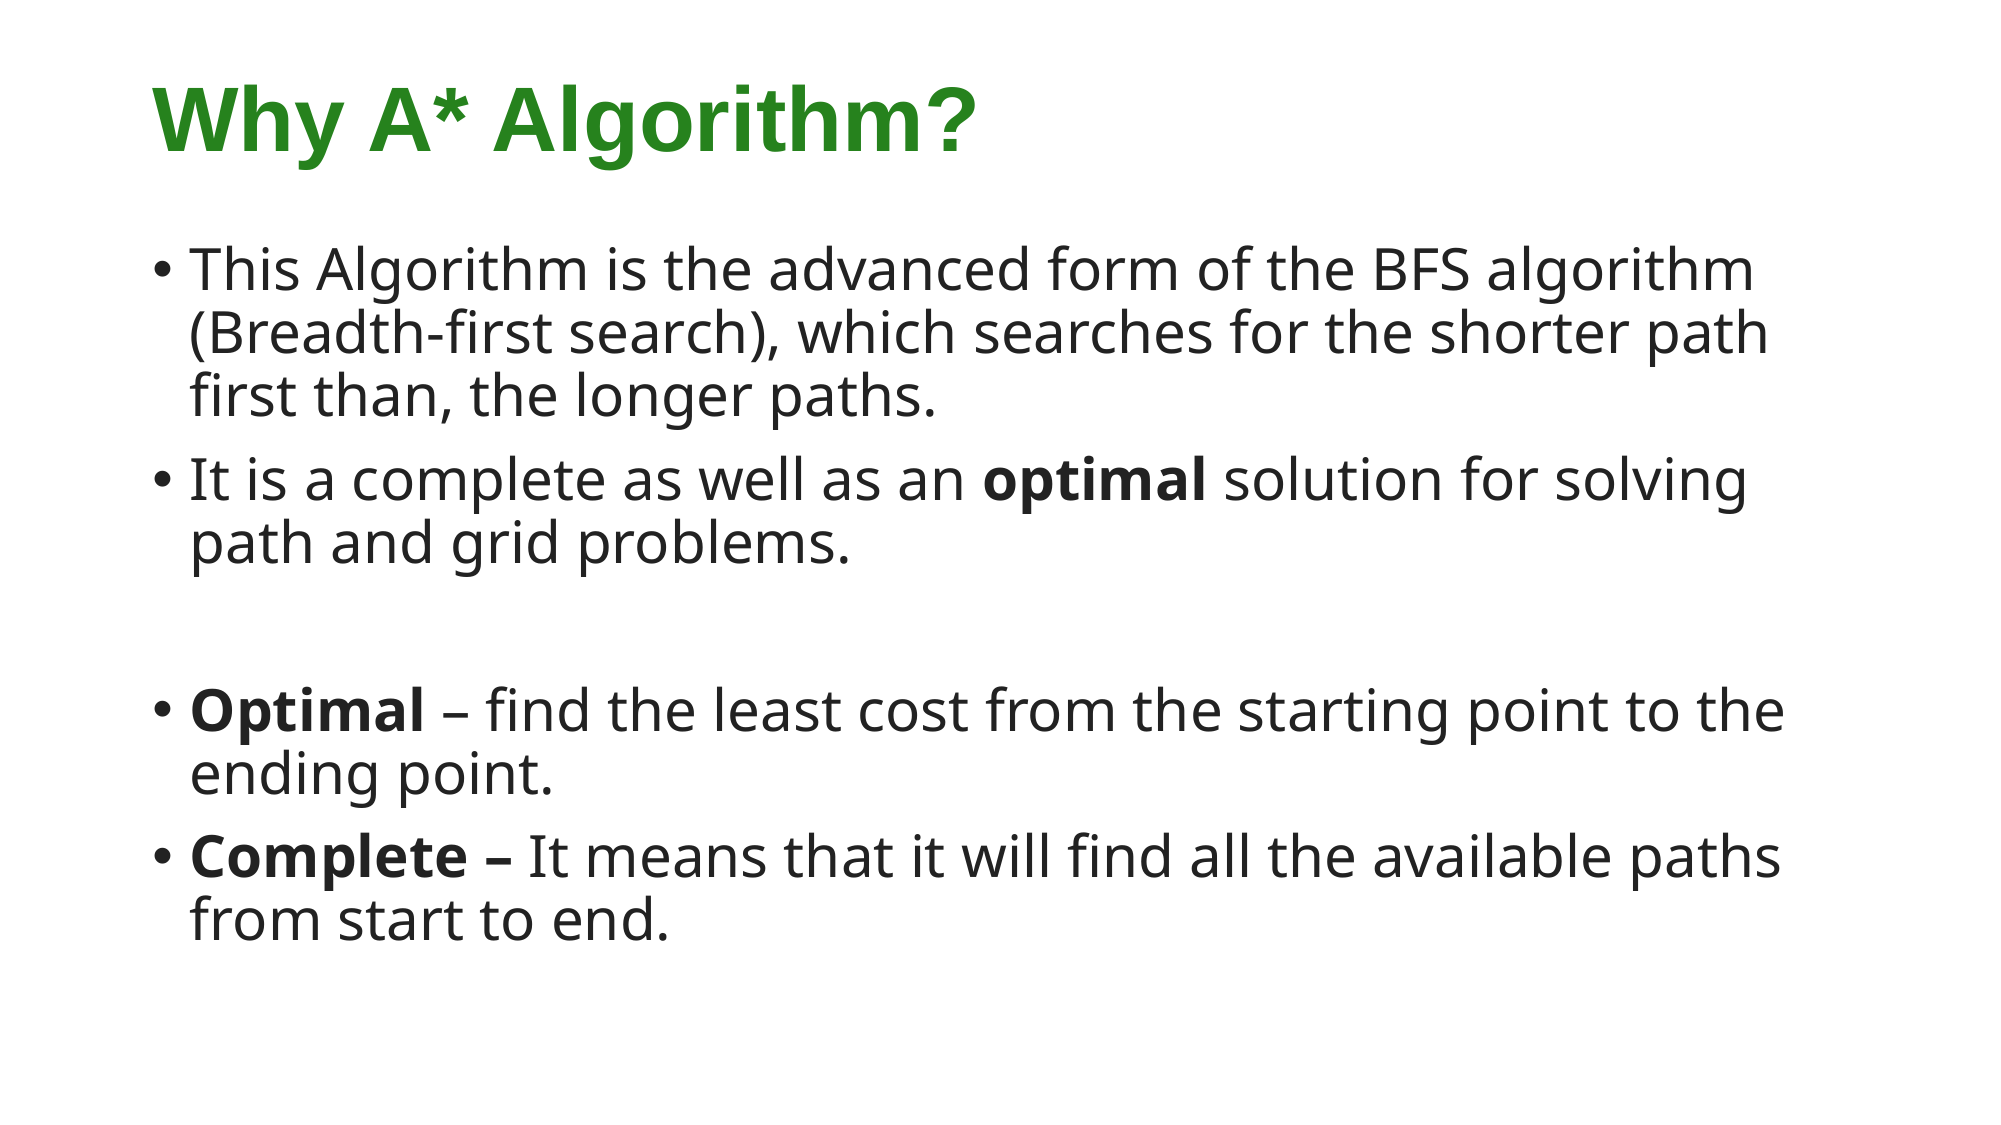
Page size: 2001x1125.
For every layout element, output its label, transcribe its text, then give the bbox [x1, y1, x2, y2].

title Why A* Algorithm? [137, 59, 1863, 185]
list This Algorithm is the advanced form of the BFS algorithm (Breadth-first search), which searches for the shorter path first than, the longer paths. It is a complete as well as an optimal solution for solving path and grid problems. Optimal – find the least cost from the starting point to the ending point. Complete – It means that it will find all the available paths from start to end. [137, 233, 1863, 1014]
